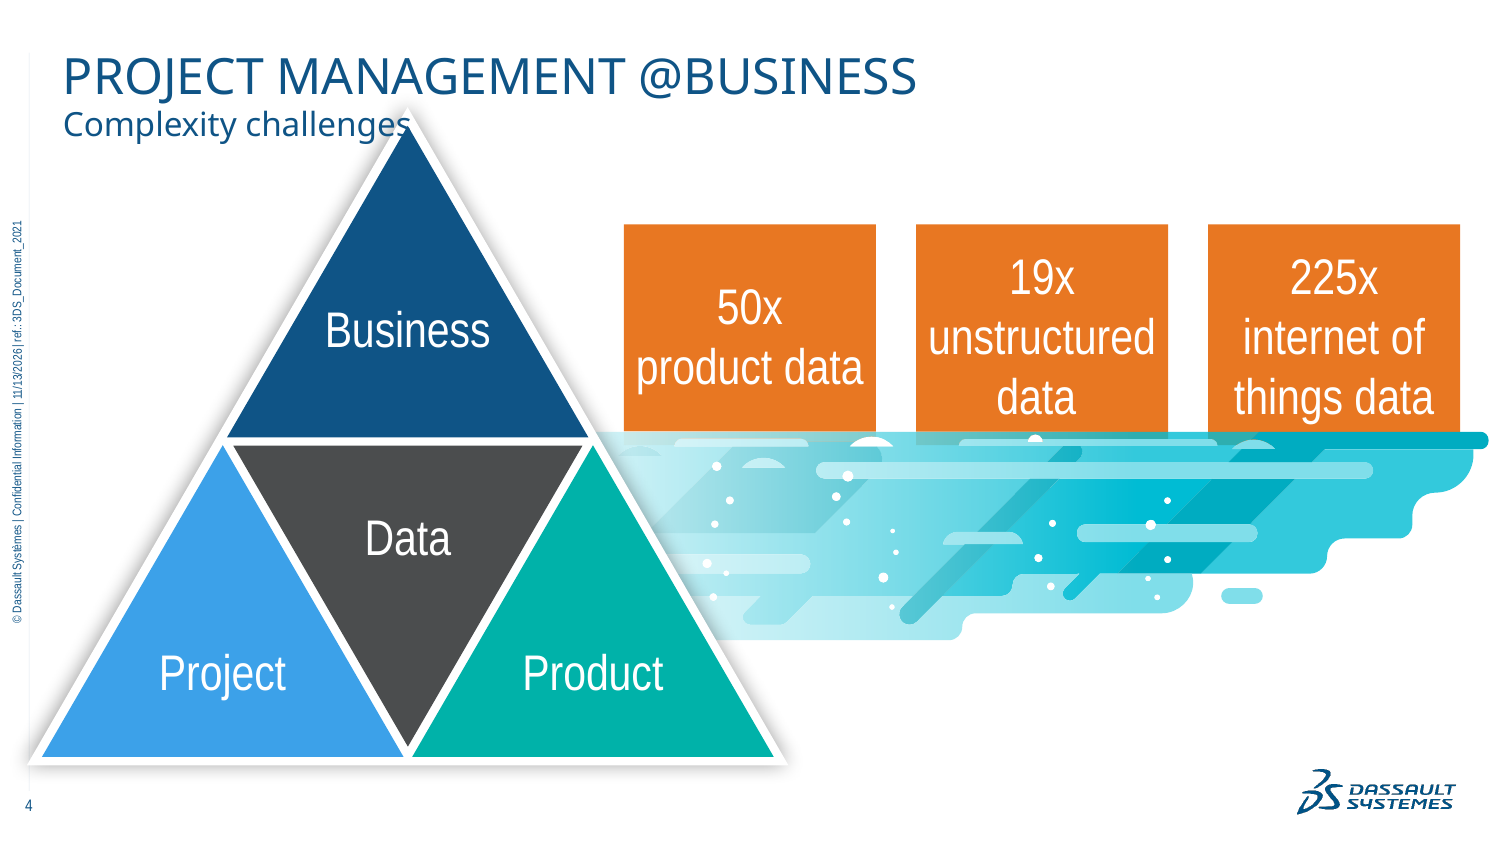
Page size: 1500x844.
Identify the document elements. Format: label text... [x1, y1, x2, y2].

text_box 225x internet of things data [1207, 223, 1461, 431]
picture [1293, 765, 1459, 818]
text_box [26, 107, 789, 766]
list Complexity challenges [62, 103, 1408, 144]
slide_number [9, 345, 25, 404]
title Project management @business [62, 43, 1408, 103]
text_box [789, 431, 1489, 641]
text_box 50x product data [789, 223, 877, 431]
text_box 19x unstructured data [915, 223, 1169, 431]
